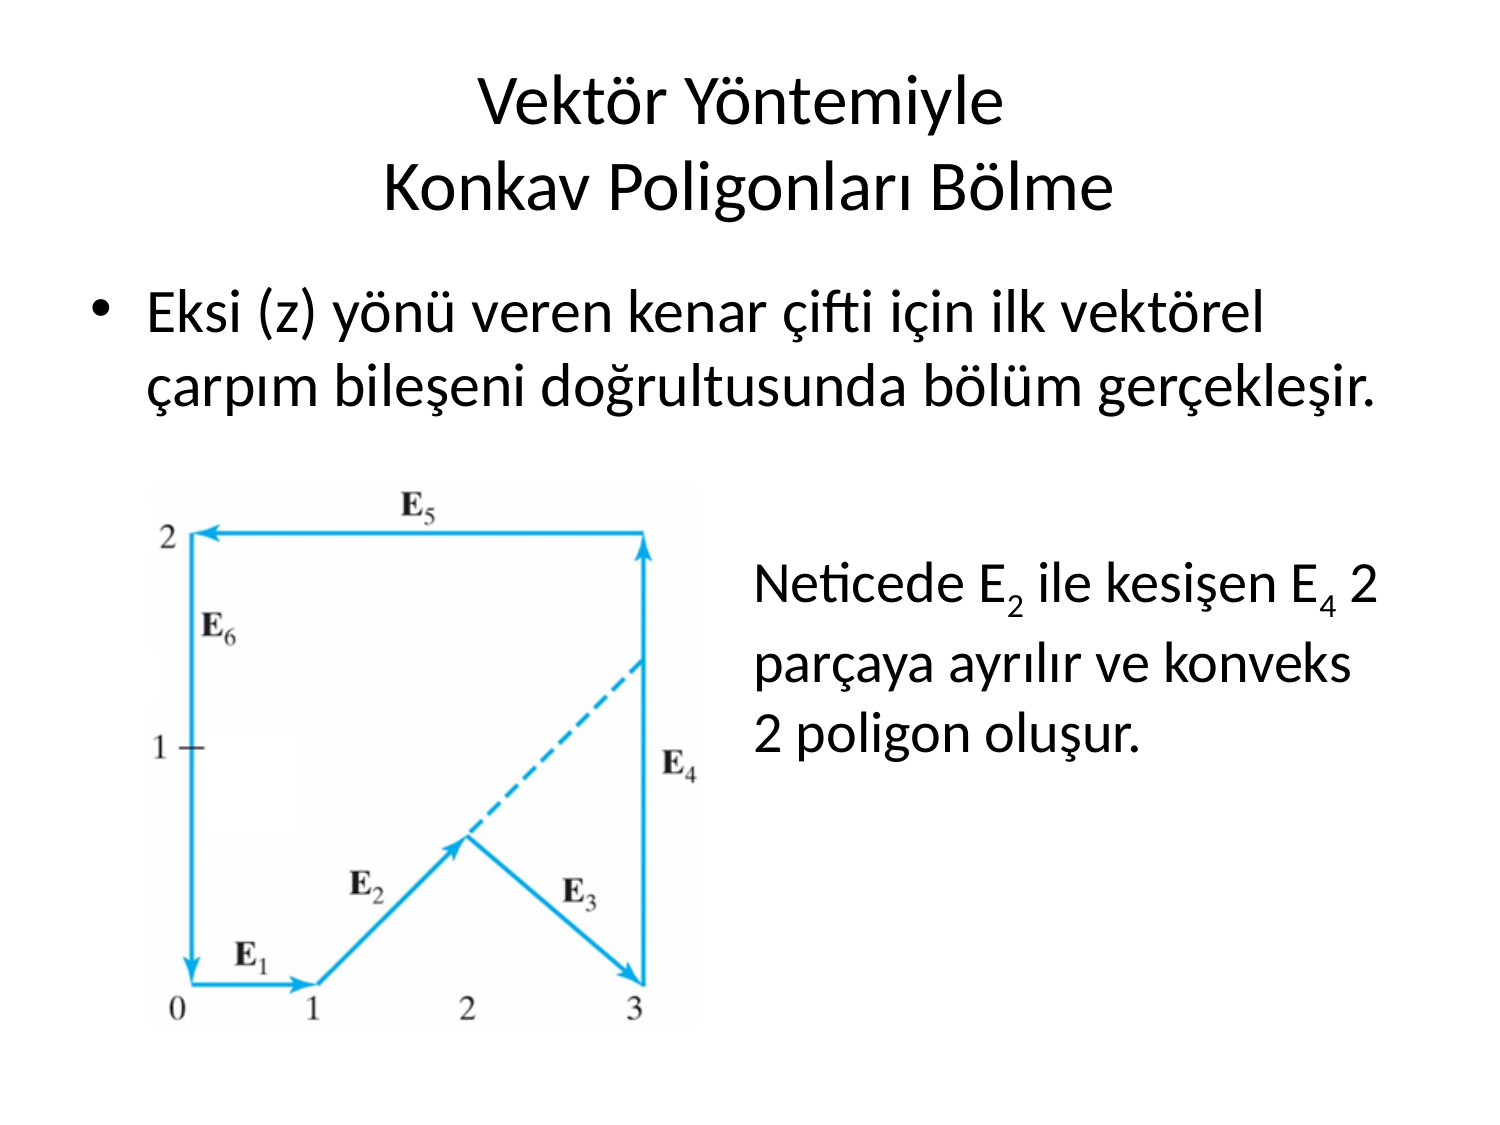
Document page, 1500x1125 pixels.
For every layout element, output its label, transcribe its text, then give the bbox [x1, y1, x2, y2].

title Vektör Yöntemiyle Konkav Poligonları Bölme [75, 45, 1425, 233]
list Eksi (z) yönü veren kenar çifti için ilk vektörel çarpım bileşeni doğrultusunda bölüm gerçekleşir. [75, 262, 1424, 445]
text_box Neticede E2 ile kesişen E4 2 parçaya ayrılır ve konveks 2 poligon oluşur. [738, 536, 1400, 854]
picture [135, 455, 697, 1029]
